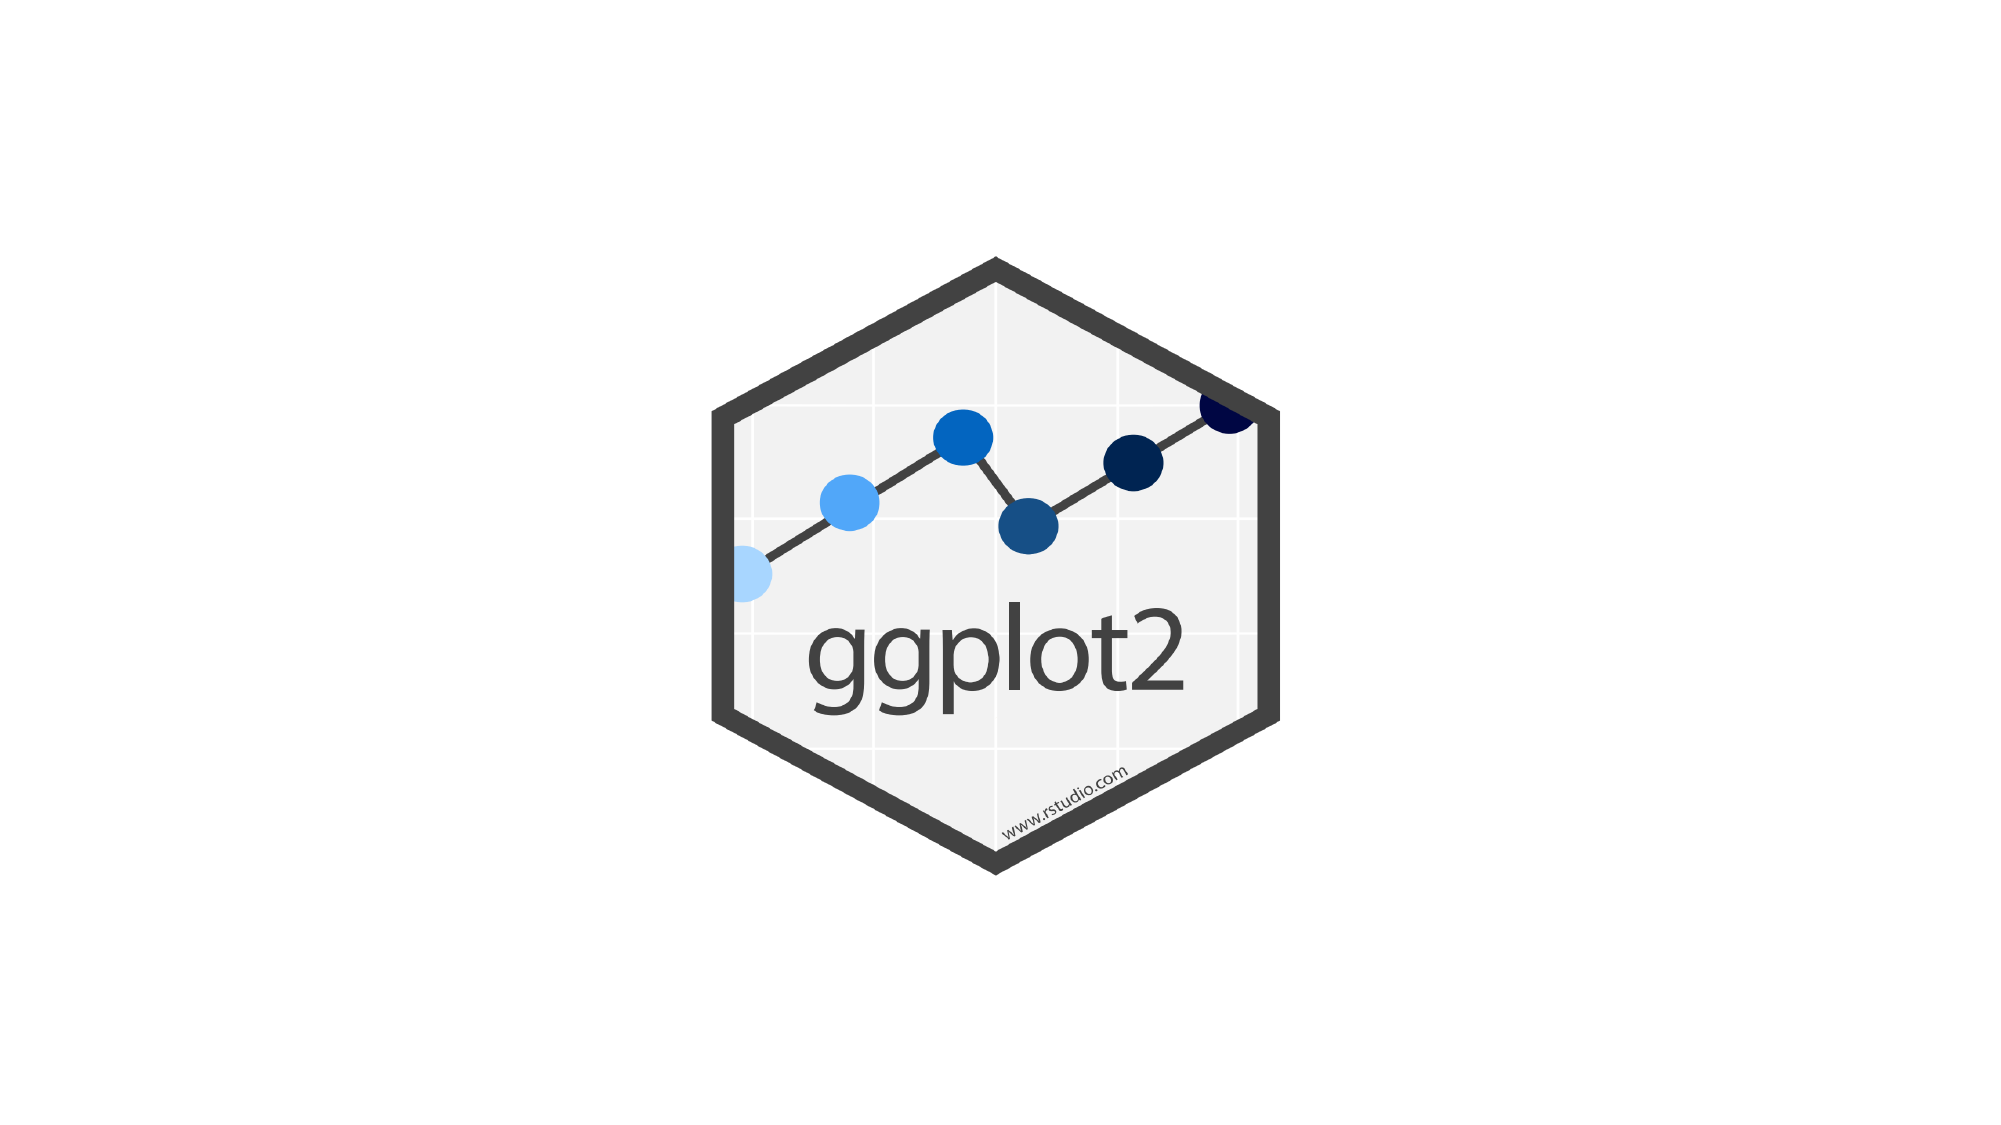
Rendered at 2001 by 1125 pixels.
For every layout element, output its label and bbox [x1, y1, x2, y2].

picture [651, 251, 1335, 897]
